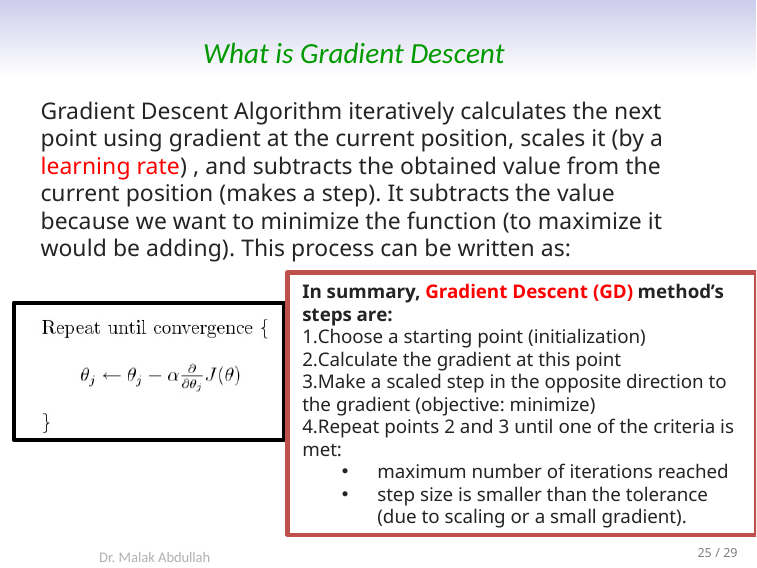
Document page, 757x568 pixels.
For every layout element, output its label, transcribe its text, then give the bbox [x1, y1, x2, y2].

footer Dr. Malak Abdullah [0, 548, 332, 566]
title What is Gradient Descent [203, 34, 566, 70]
slide_number 25 / 29 [691, 548, 749, 565]
list Gradient Descent Algorithm iteratively calculates the next point using gradient at the current position, scales it (by a learning rate) , and subtracts the obtained value from the current position (makes a step). It subtracts the value because we want to minimize the function (to maximize it would be adding). This process can be written as: [40, 96, 677, 263]
picture [0, 0, 756, 74]
picture [15, 304, 283, 438]
text_box In summary, Gradient Descent (GD) method’s steps are: Choose a starting point (initialization) Calculate the gradient at this point Make a scaled step in the opposite direction to the gradient (objective: minimize) Repeat points 2 and 3 until one of the criteria is met: maximum number of iterations reached step size is smaller than the tolerance (due to scaling or a small gradient). [285, 270, 757, 537]
